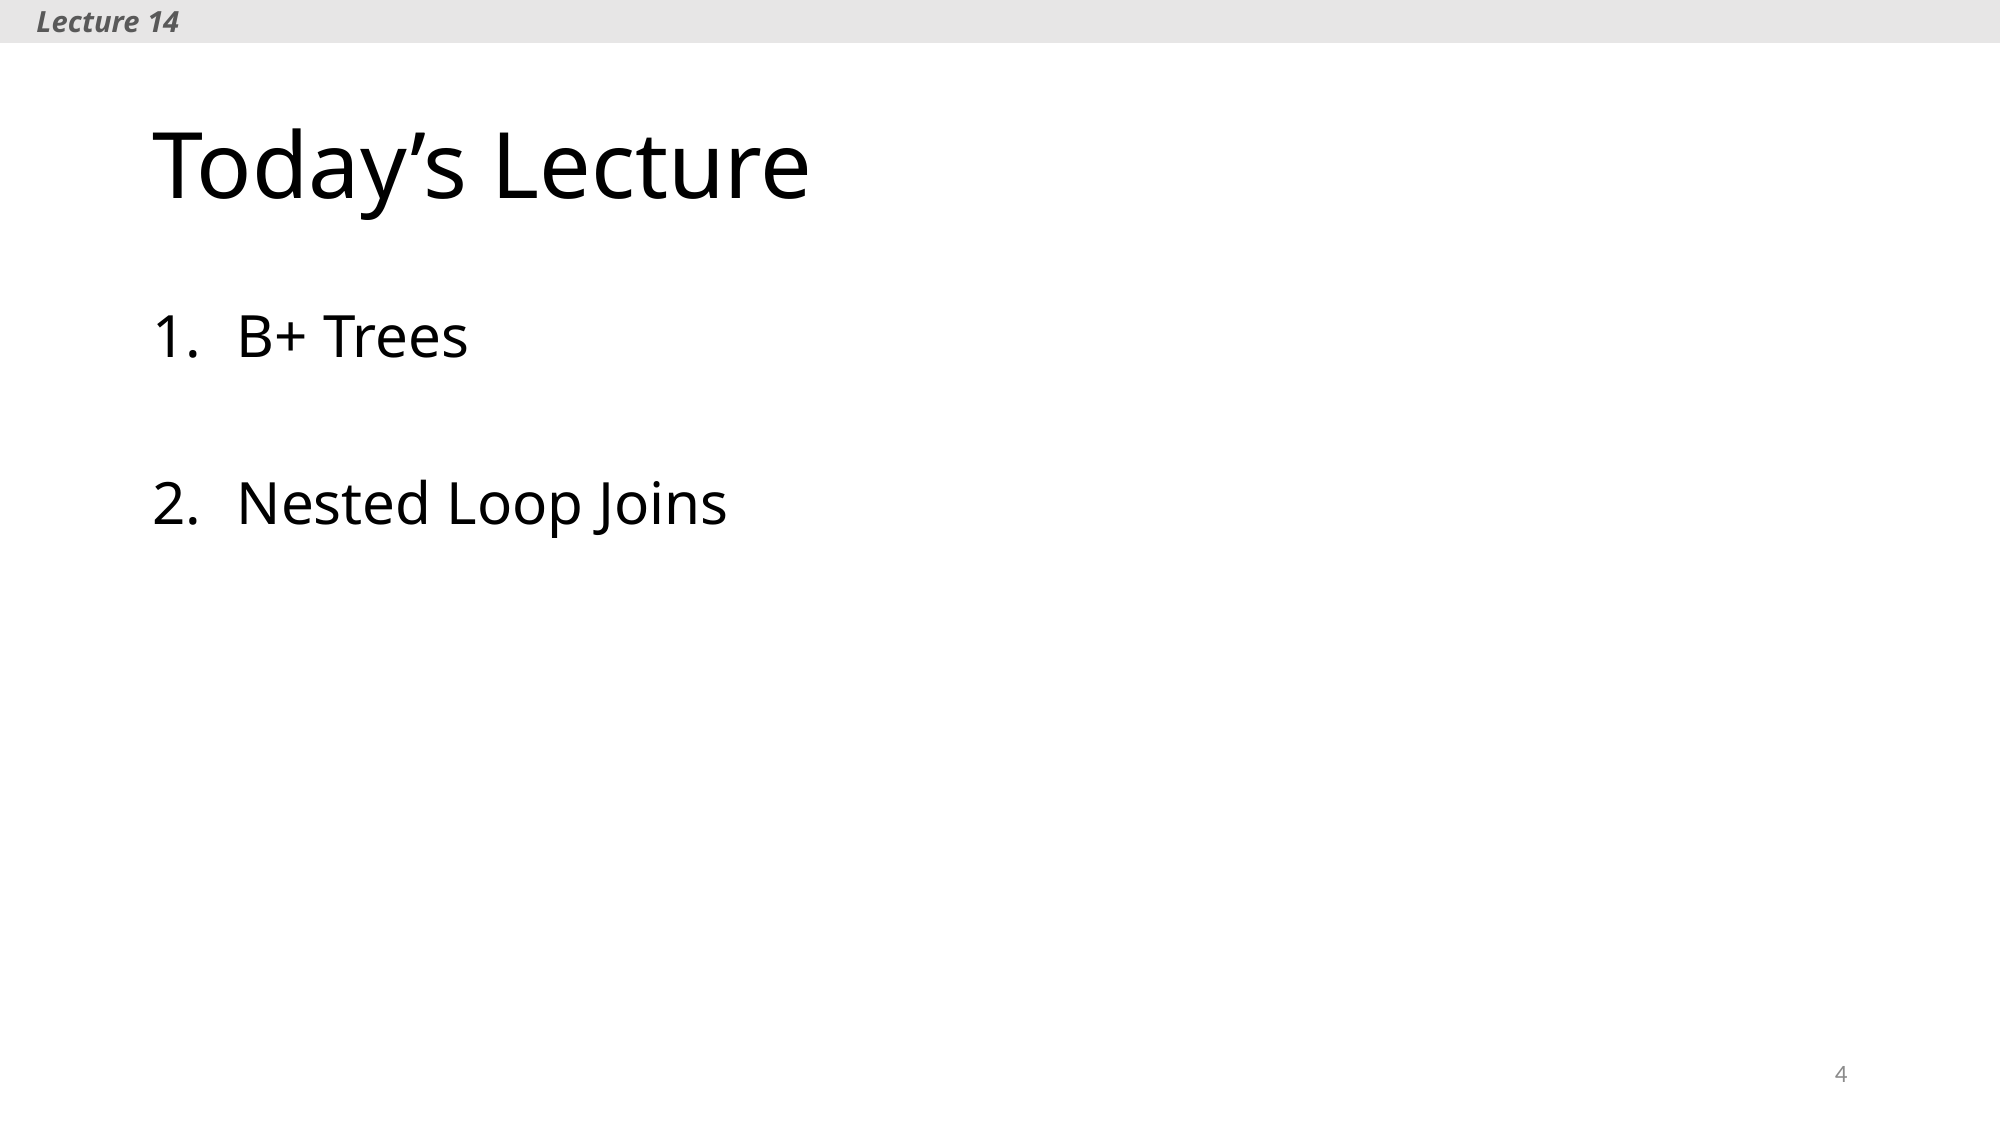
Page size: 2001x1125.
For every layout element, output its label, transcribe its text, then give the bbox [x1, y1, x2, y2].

title Today’s Lecture [137, 59, 1863, 278]
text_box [0, 0, 2000, 47]
slide_number 4 [1412, 1042, 1863, 1103]
list B+ Trees Nested Loop Joins [137, 299, 1863, 1014]
